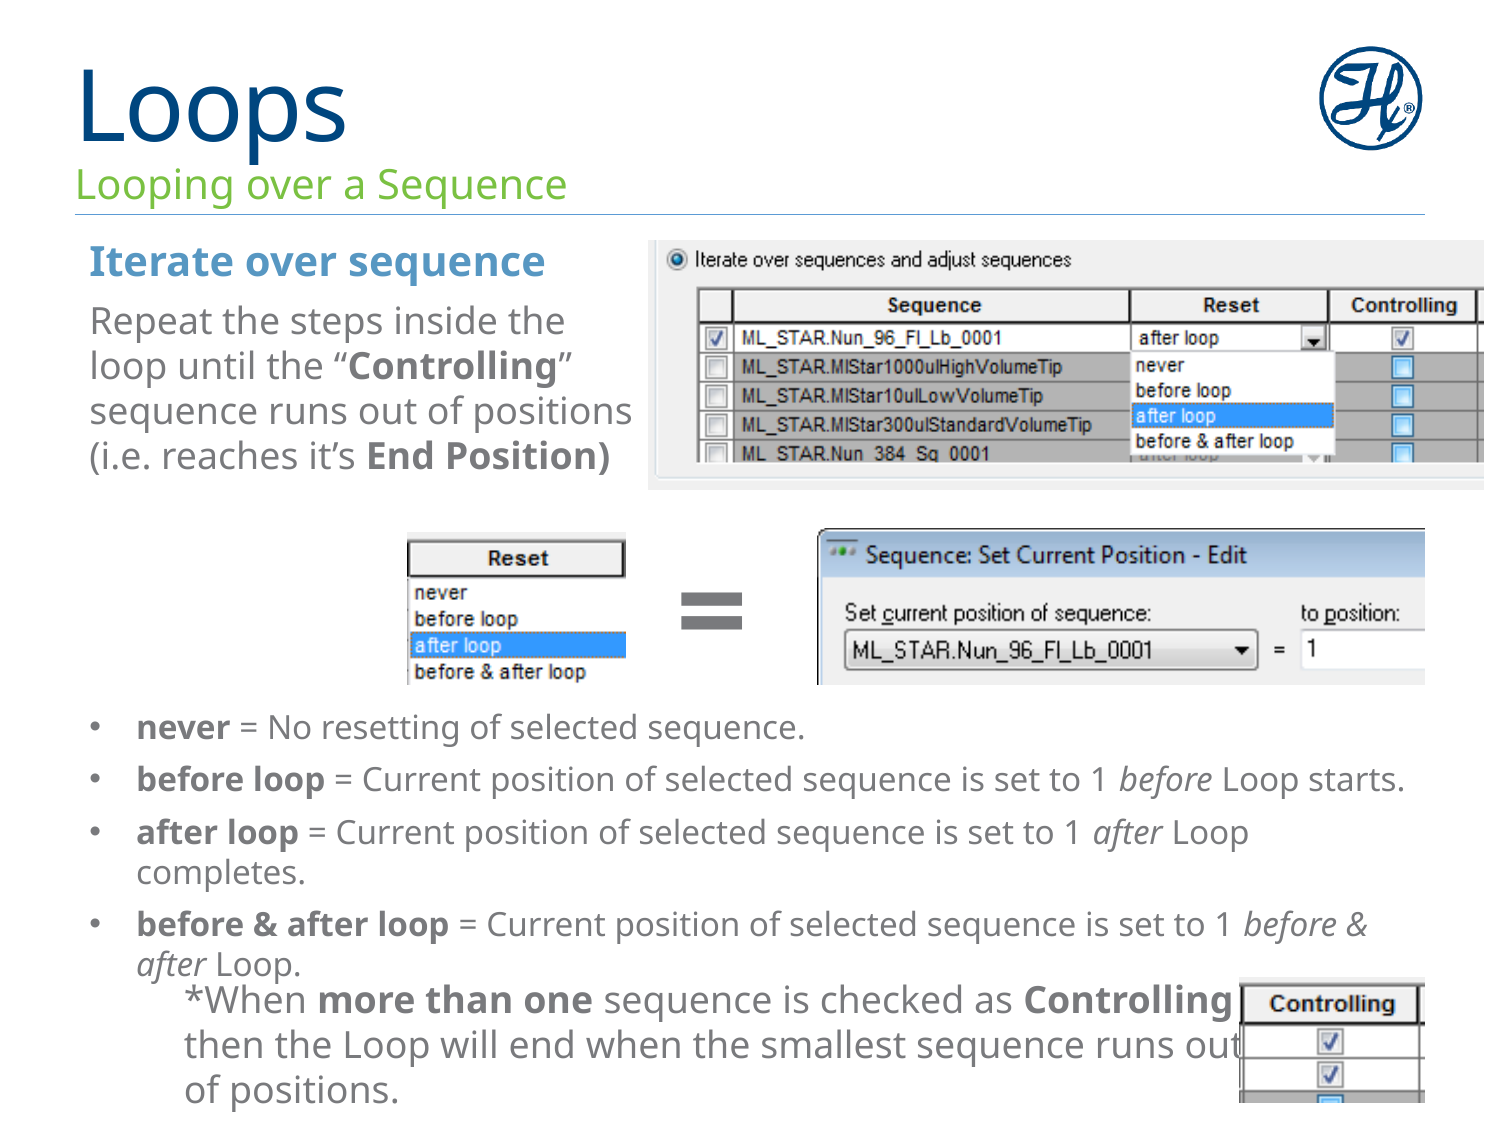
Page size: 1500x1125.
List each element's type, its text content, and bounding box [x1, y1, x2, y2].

text_box *When more than one sequence is checked as Controlling then the Loop will end when the smallest sequence runs out of positions. [169, 968, 1274, 1119]
list Looping over a Sequence [74, 155, 1425, 216]
picture [407, 532, 626, 685]
text_box = [661, 522, 781, 688]
text_box Iterate over sequence Repeat the steps inside the loop until the “Controlling” sequence runs out of positions (i.e. reaches it’s End Position) [74, 227, 649, 485]
picture [1369, 41, 1426, 155]
title Loops [74, 0, 1369, 155]
text_box never = No resetting of selected sequence. before loop = Current position of selected sequence is set to 1 before Loop starts. after loop = Current position of selected sequence is set to 1 after Loop completes. before & after loop = Current position of selected sequence is set to 1 before & after Loop. [74, 698, 1425, 991]
picture [817, 528, 1425, 685]
picture [1239, 977, 1425, 1103]
picture [648, 240, 1484, 491]
